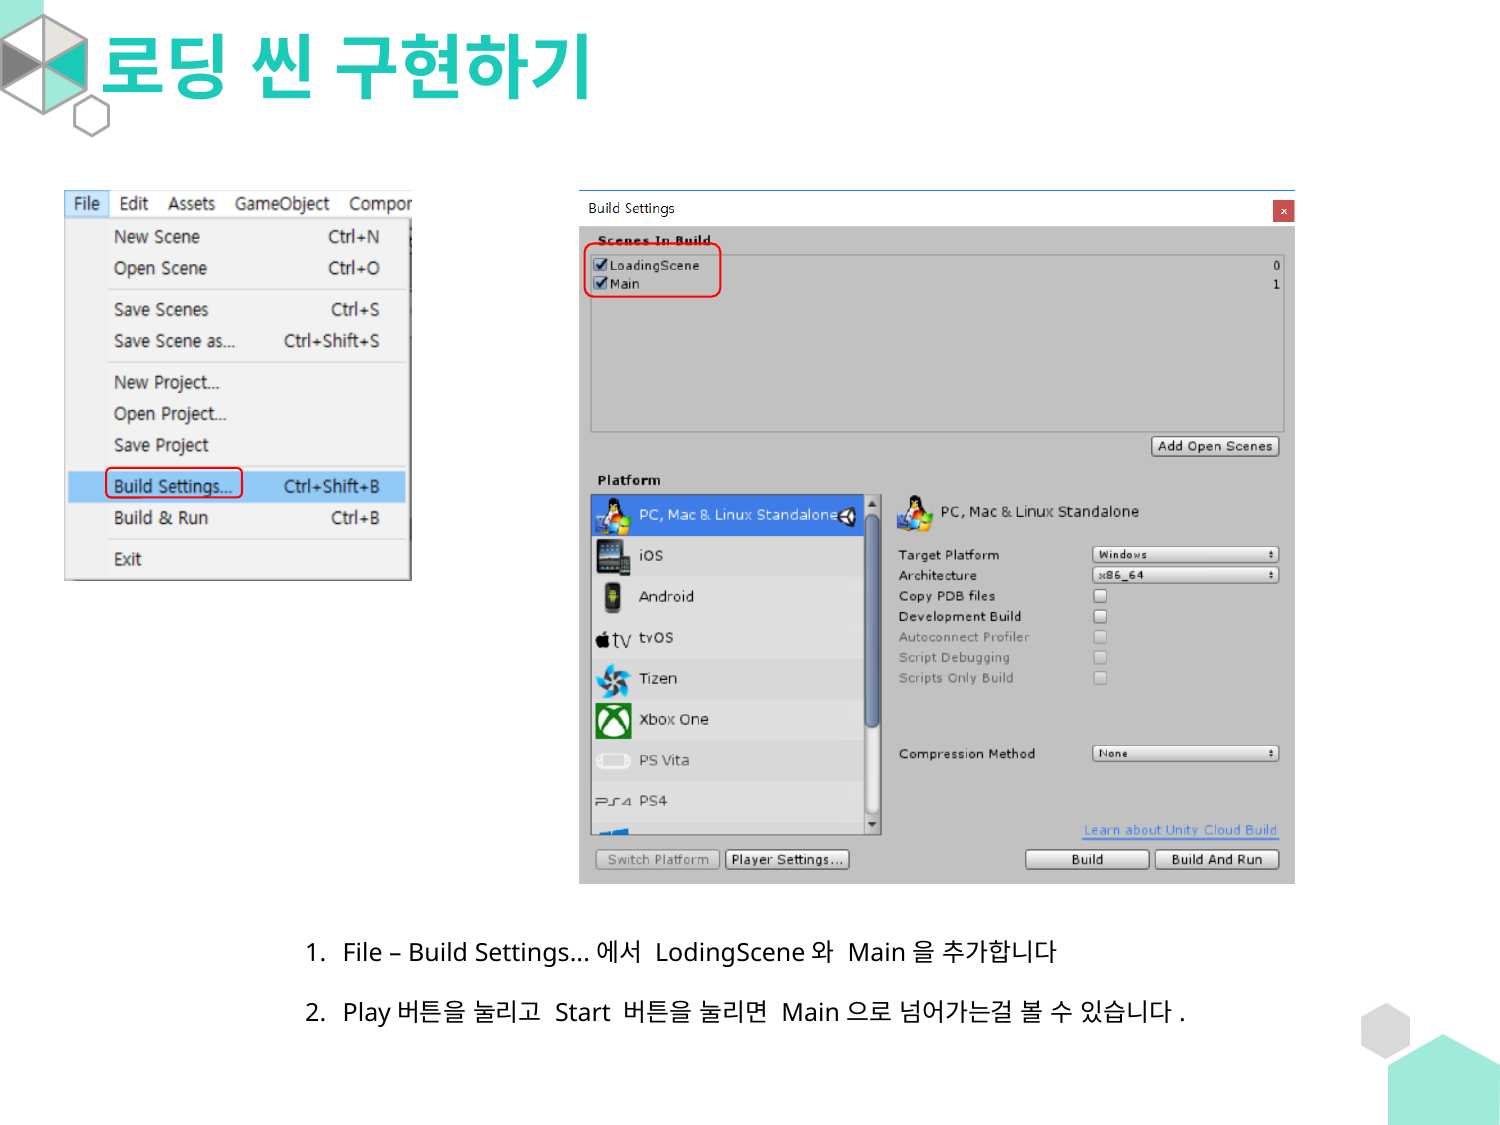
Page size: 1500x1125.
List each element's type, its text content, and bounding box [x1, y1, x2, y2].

picture [0, 0, 1500, 1125]
text_box 로딩 씬 구현하기 [85, 0, 1233, 132]
text_box File – Build Settings...에서 LodingScene와 Main을 추가합니다 Play버튼을 눌리고 Start 버튼을 눌리면 Main으로 넘어가는걸 볼 수 있습니다. [290, 928, 1201, 1034]
